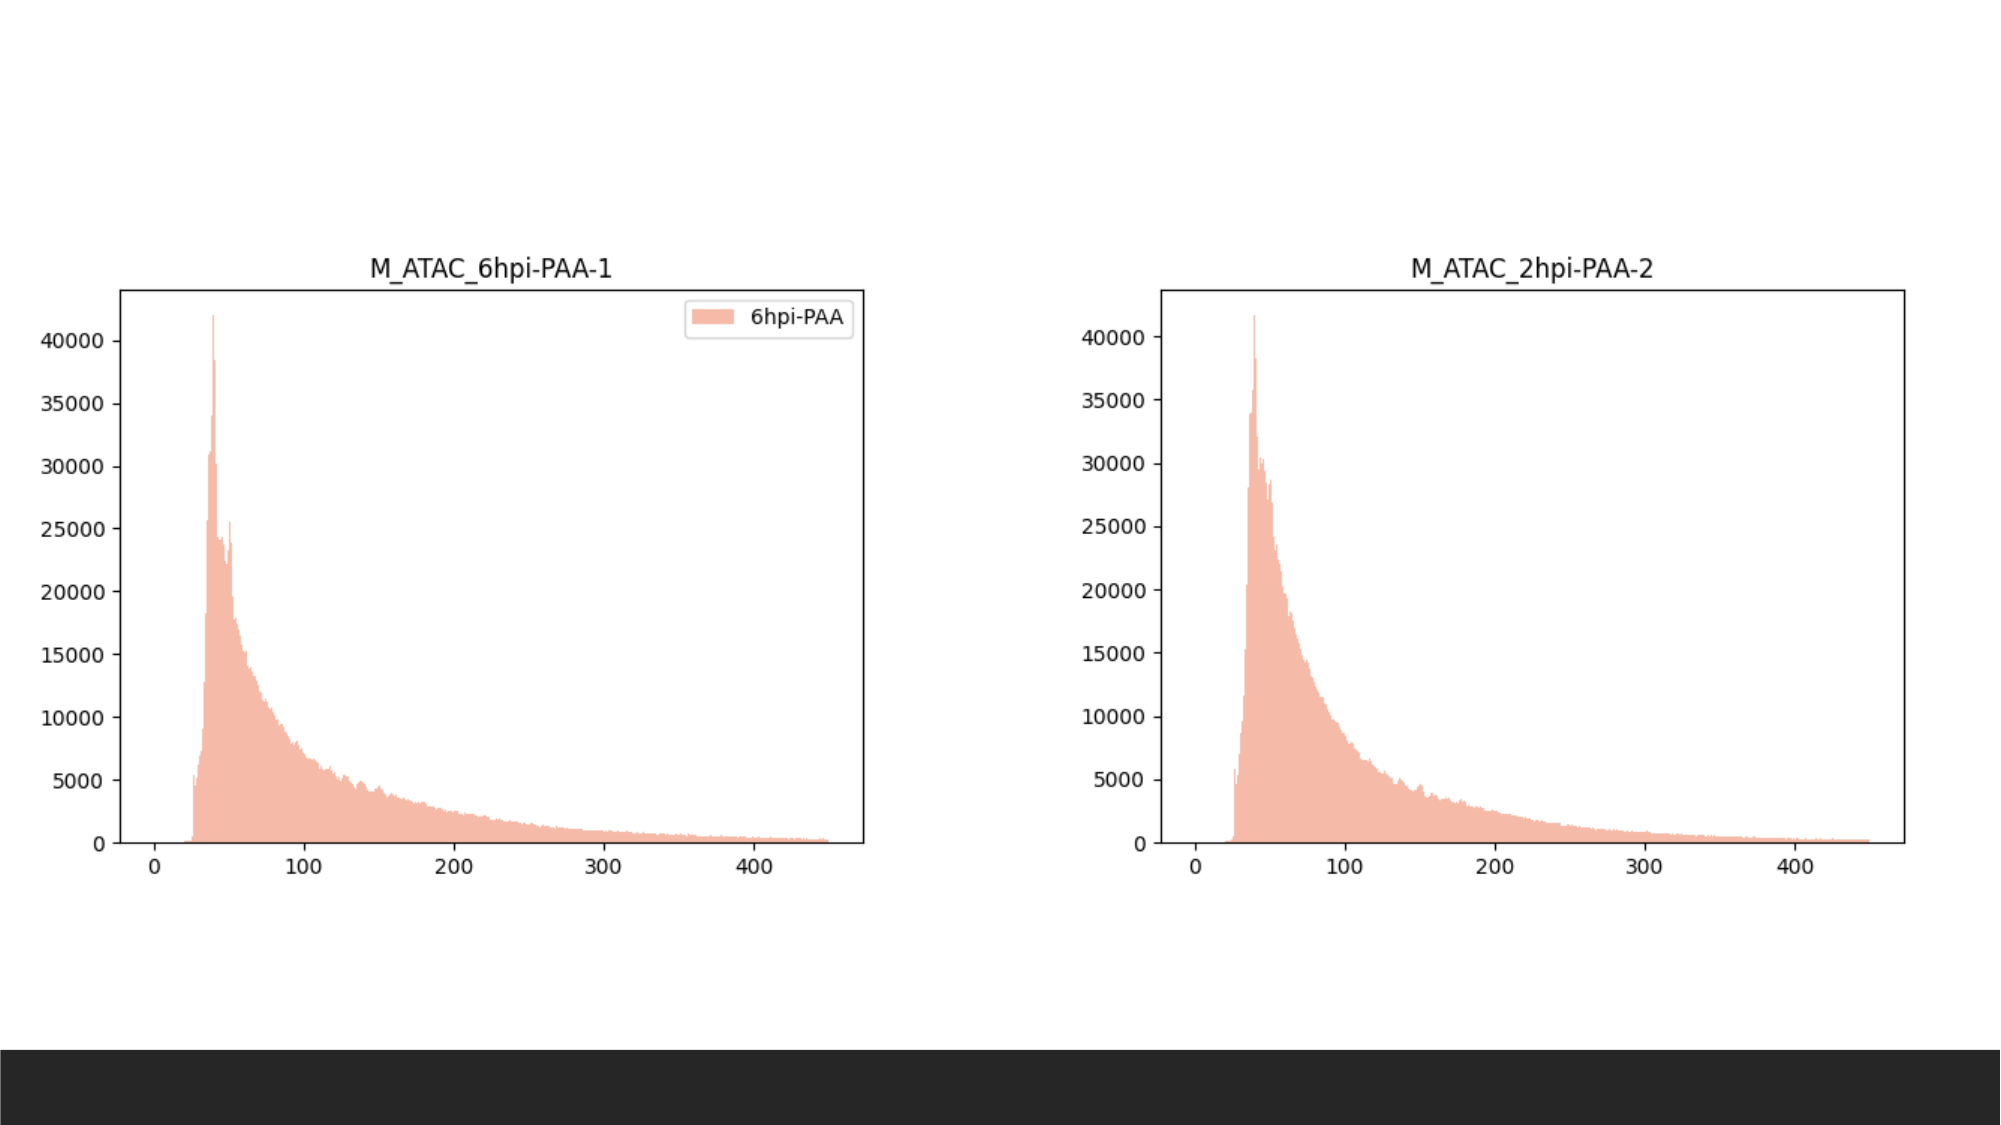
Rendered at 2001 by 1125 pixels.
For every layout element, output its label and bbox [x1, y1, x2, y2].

picture [1041, 202, 2000, 923]
picture [0, 202, 959, 923]
